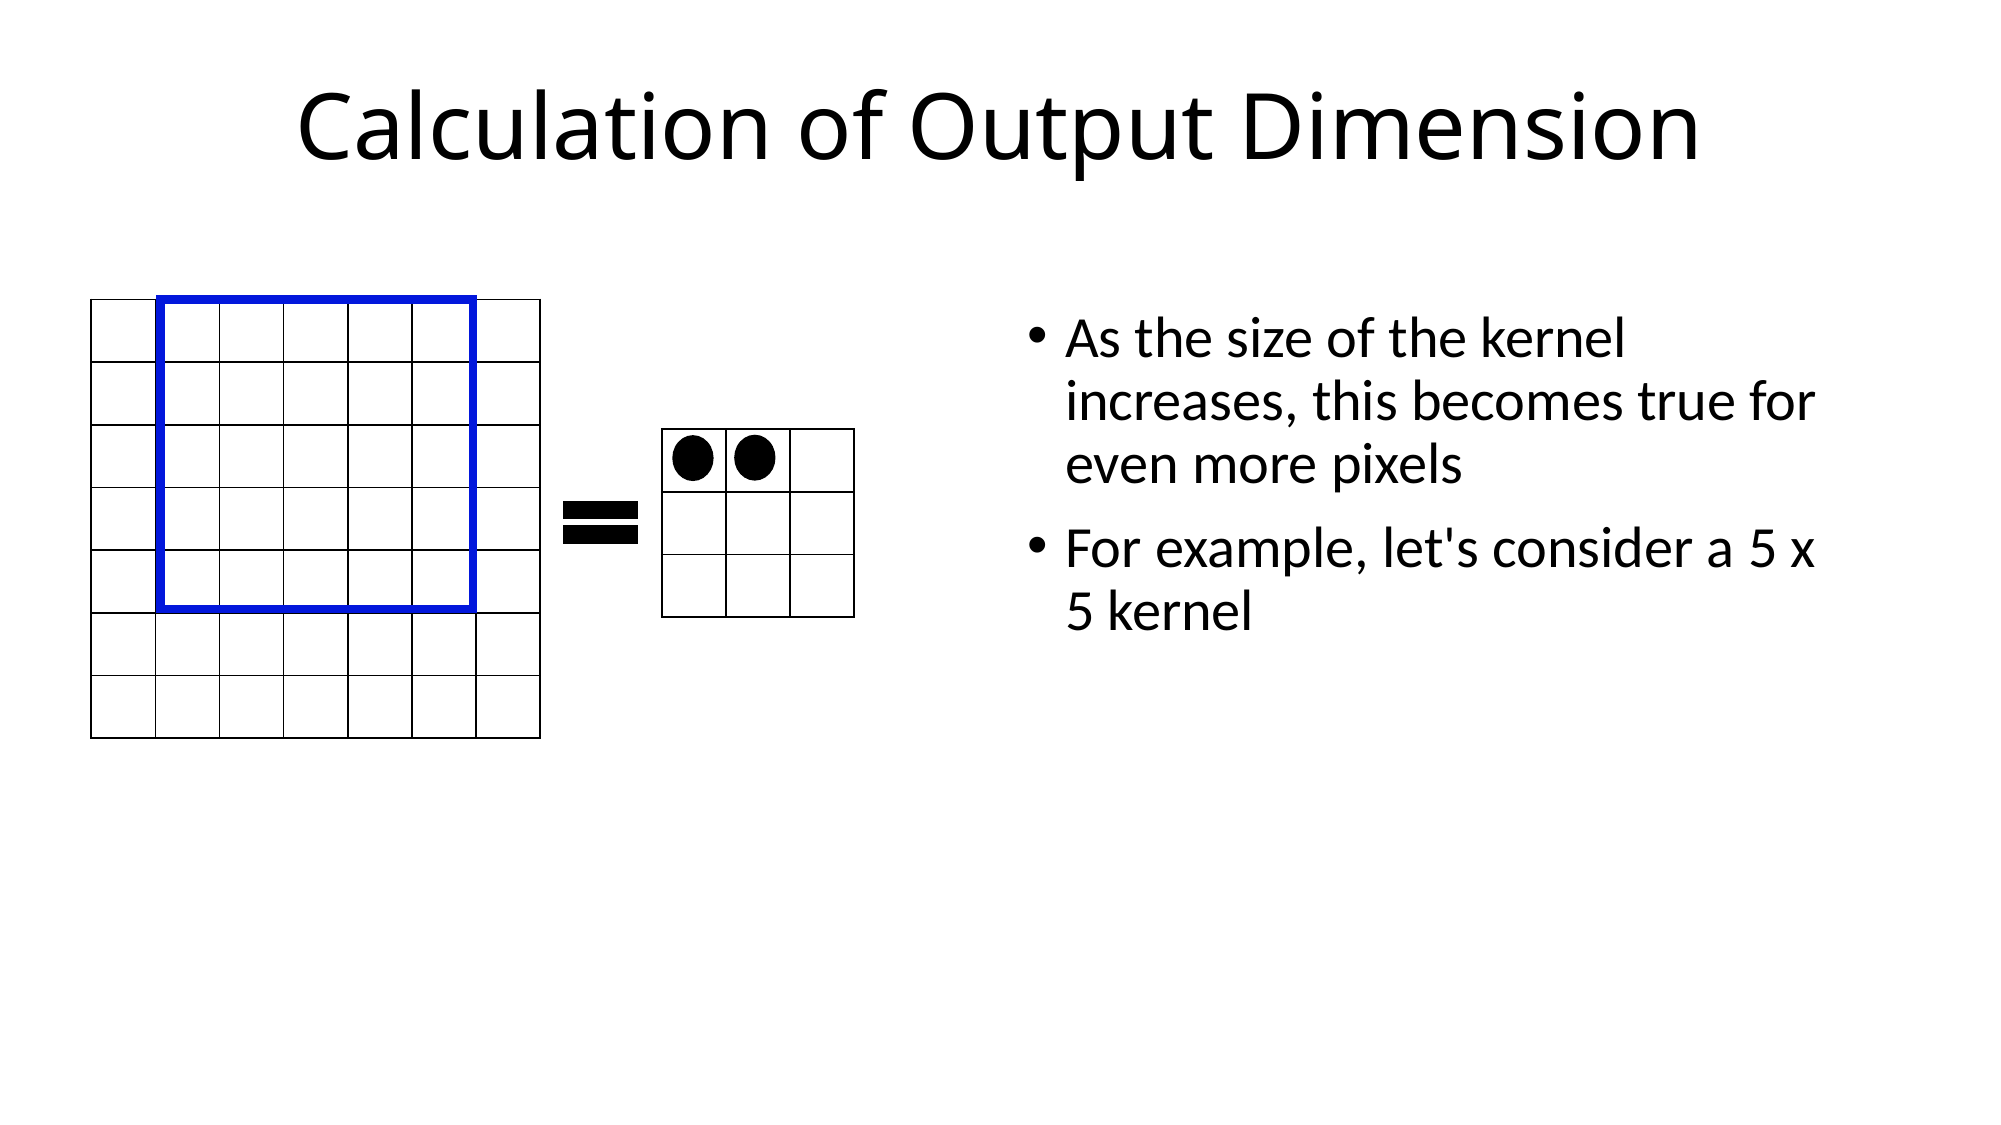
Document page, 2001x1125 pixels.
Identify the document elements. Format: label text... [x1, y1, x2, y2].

table_cell [477, 363, 539, 424]
table_cell [410, 423, 469, 485]
table_cell [223, 361, 285, 423]
table_cell [663, 555, 725, 616]
table_header [165, 304, 223, 361]
table_header [791, 430, 853, 491]
table_header [92, 300, 155, 361]
table_cell [477, 614, 539, 675]
table_cell [285, 423, 348, 485]
list As the size of the kernel increases, this becomes true for even more pixels For example, let's consider a 5 x 5 kernel [1012, 299, 1863, 1014]
table_cell [223, 547, 285, 605]
table_cell [477, 551, 539, 612]
table_cell [156, 676, 219, 737]
table_cell [477, 676, 539, 737]
table_cell [349, 614, 411, 675]
table_cell [223, 423, 285, 485]
table_cell [165, 361, 223, 423]
table_cell [92, 614, 155, 675]
title Calculation of Output Dimension [137, 59, 1863, 201]
table_cell [348, 361, 410, 423]
table_cell [156, 614, 219, 675]
table_cell [285, 547, 348, 605]
table_cell [727, 493, 789, 554]
table_header [727, 430, 789, 491]
table_cell [285, 485, 348, 547]
table_cell [410, 547, 469, 605]
text_box [672, 435, 714, 482]
table_cell [348, 547, 410, 605]
table_cell [413, 614, 475, 675]
text_box [734, 434, 776, 481]
table_cell [348, 423, 410, 485]
table_cell [92, 363, 155, 424]
table_cell [791, 493, 853, 554]
table_cell [92, 426, 155, 487]
table_cell [410, 361, 469, 423]
table_cell [349, 676, 411, 737]
table_header [285, 304, 348, 361]
table_cell [663, 493, 725, 554]
table_cell [92, 488, 155, 549]
table_cell [92, 551, 155, 612]
table_cell [165, 485, 223, 547]
table_cell [284, 676, 347, 737]
table_cell [165, 547, 223, 605]
table_cell [223, 485, 285, 547]
table_cell [413, 676, 475, 737]
table_header [348, 304, 410, 361]
text_box [563, 501, 638, 519]
table_cell [220, 676, 283, 737]
table_cell [348, 485, 410, 547]
text_box [563, 525, 638, 544]
table_cell [92, 676, 155, 737]
table_cell [410, 485, 469, 547]
table_header [477, 300, 539, 361]
table_header [663, 430, 725, 491]
table_cell [165, 423, 223, 485]
table_cell [285, 361, 348, 423]
table_cell [477, 426, 539, 487]
table_cell [284, 614, 347, 675]
table_cell [791, 555, 853, 616]
table_header [410, 304, 469, 361]
table_cell [727, 555, 789, 616]
table_cell [477, 488, 539, 549]
table_cell [220, 614, 283, 675]
table_header [223, 304, 285, 361]
